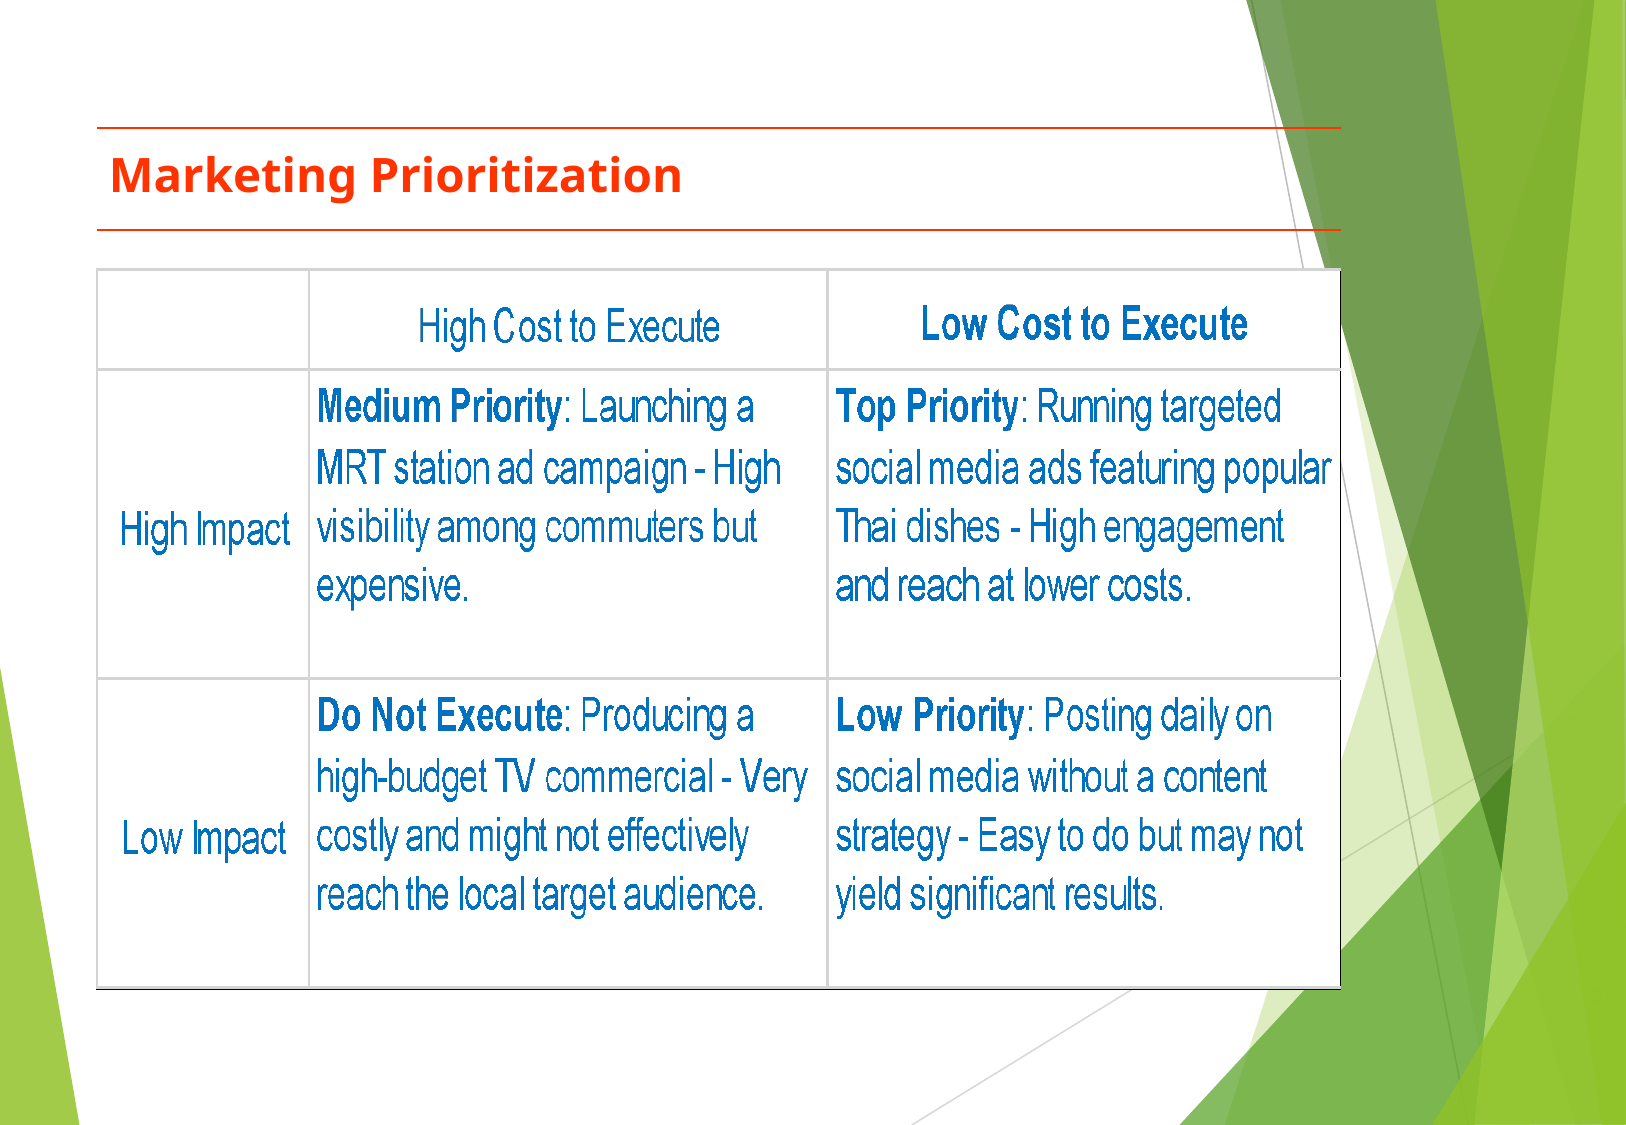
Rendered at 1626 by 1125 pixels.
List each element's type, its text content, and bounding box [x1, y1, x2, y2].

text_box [96, 268, 1342, 990]
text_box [96, 128, 1461, 231]
text_box [0, 999, 848, 1075]
slide_number ‹#› [1259, 970, 1625, 1020]
